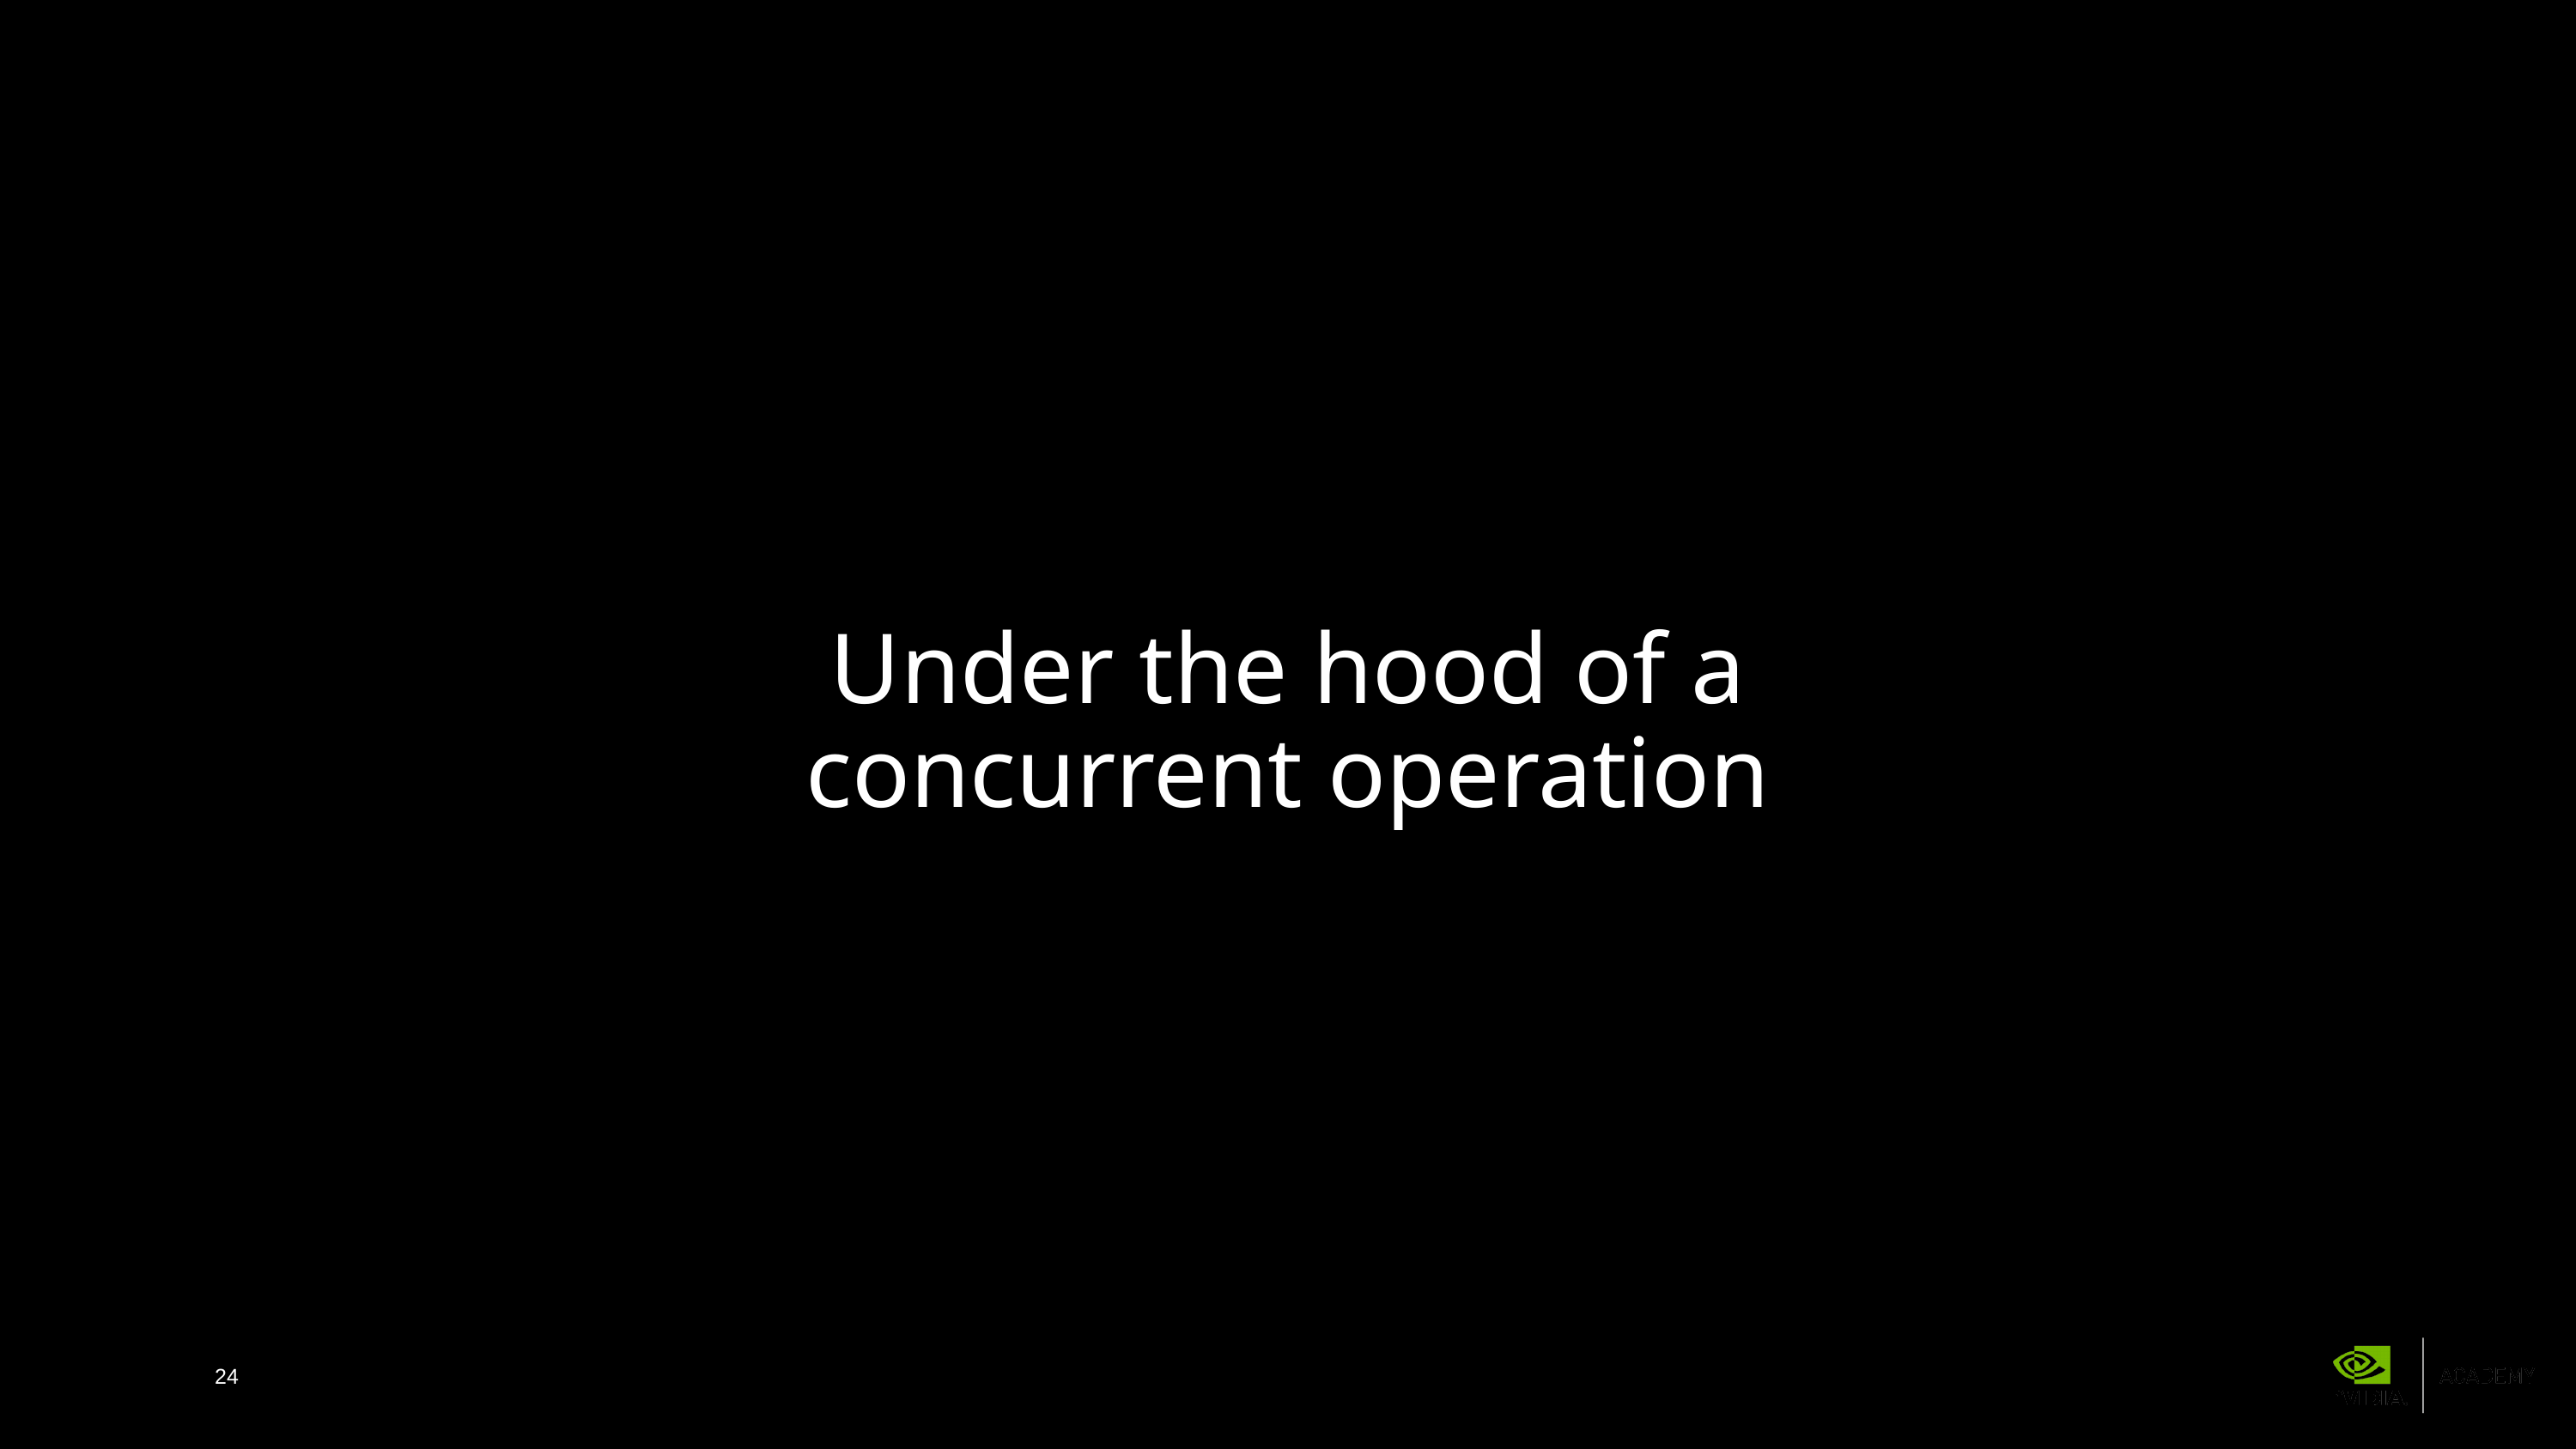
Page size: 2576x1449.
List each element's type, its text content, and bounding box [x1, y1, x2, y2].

picture [2301, 1319, 2561, 1432]
text_box Under the hood of a concurrent operation [701, 612, 1875, 837]
slide_number 24 [202, 1337, 782, 1414]
